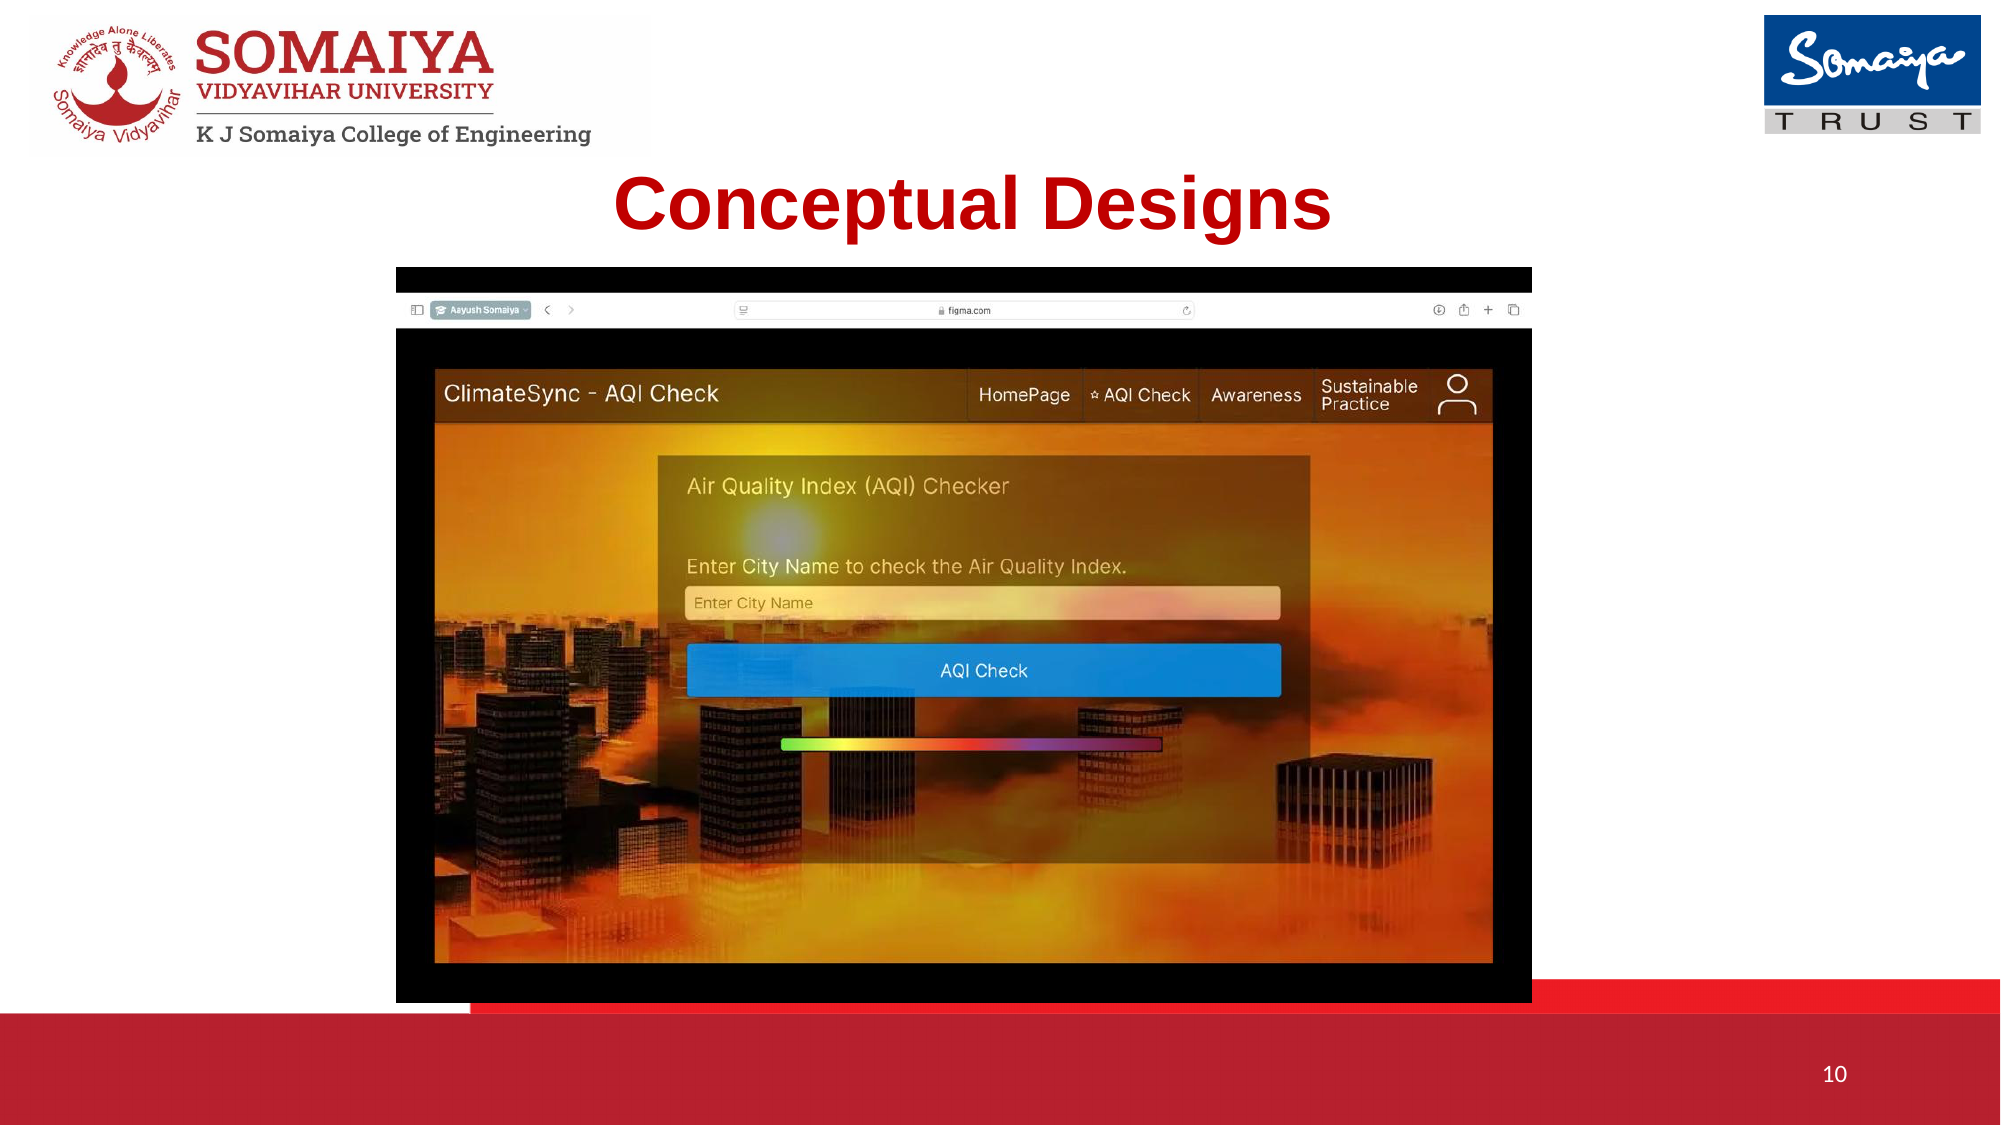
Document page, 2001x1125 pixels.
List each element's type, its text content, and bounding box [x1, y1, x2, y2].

picture [29, 15, 651, 157]
title Conceptual Designs [343, 142, 1604, 268]
picture [1764, 15, 1981, 134]
slide_number 10 [1412, 1042, 1863, 1103]
picture [0, 266, 2000, 1125]
